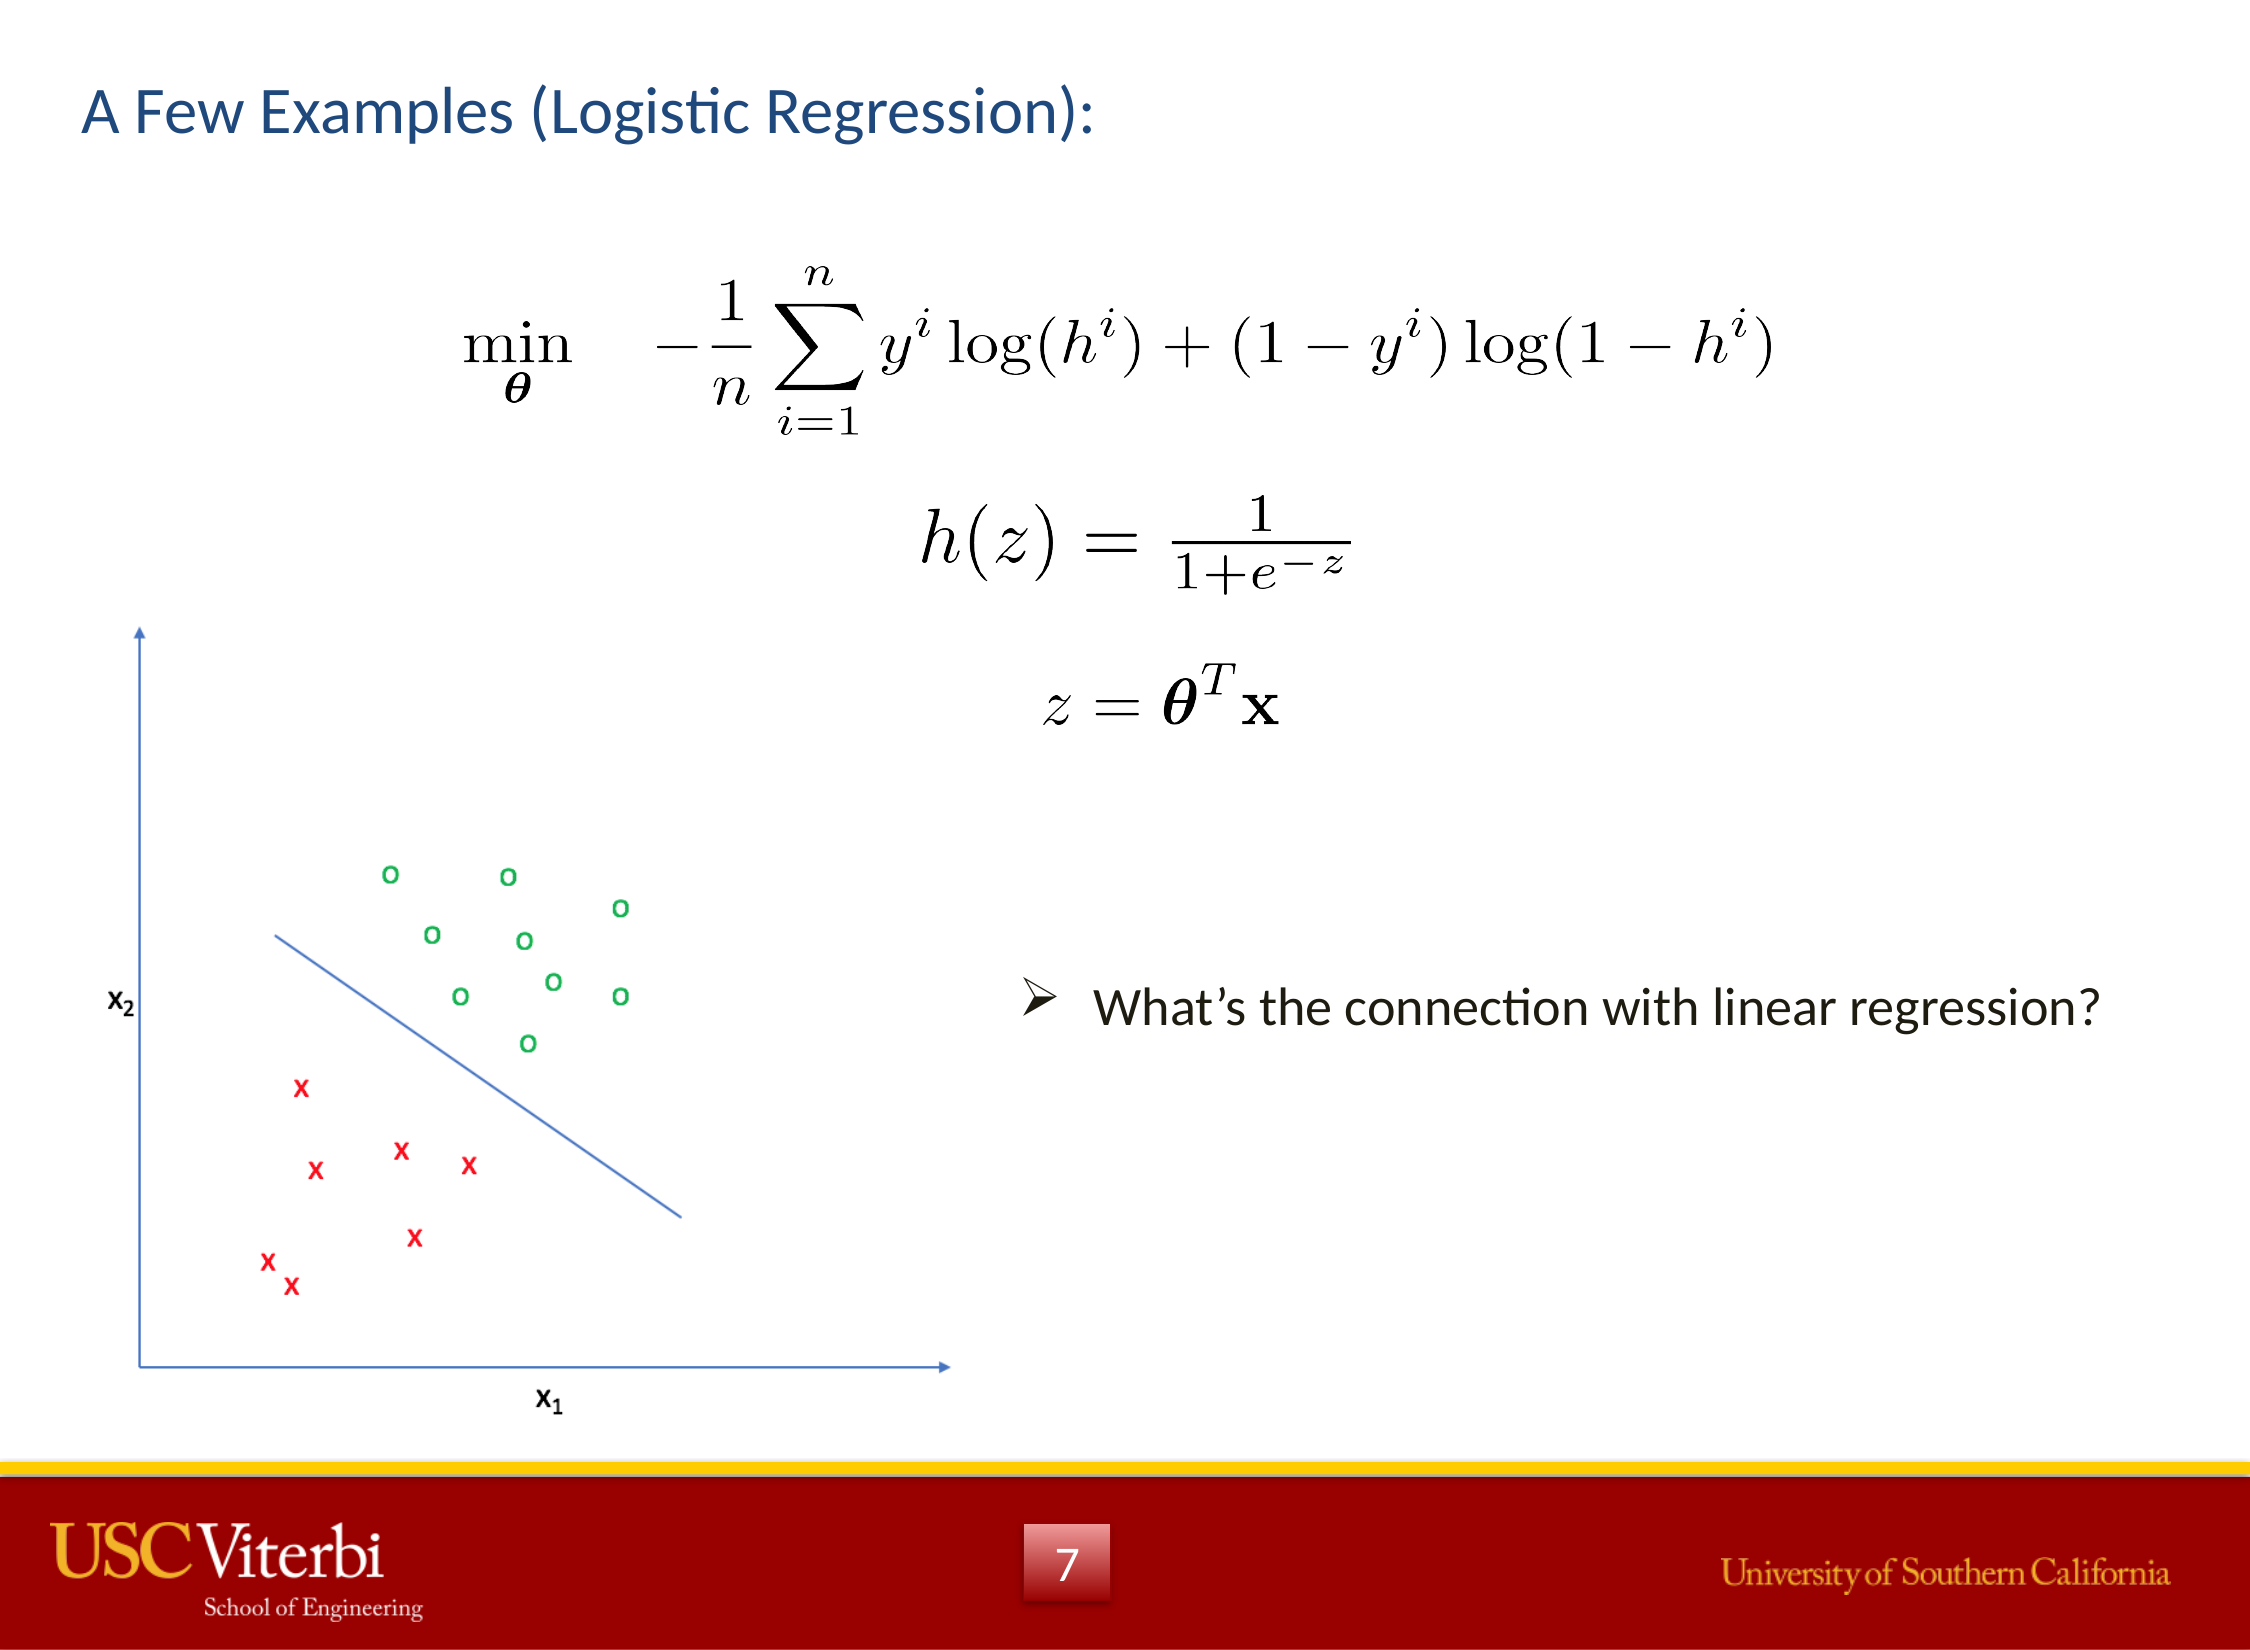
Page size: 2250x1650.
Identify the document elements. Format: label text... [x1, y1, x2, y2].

picture [1721, 1557, 2171, 1595]
text_box What’s the connection with linear regression? [1001, 884, 2156, 1059]
text_box 7 [1023, 1522, 1112, 1601]
picture [50, 1522, 424, 1622]
picture [464, 266, 1772, 435]
picture [1043, 663, 1279, 725]
picture [66, 495, 1351, 1442]
text_box A Few Examples (Logistic Regression): [66, 59, 1937, 145]
